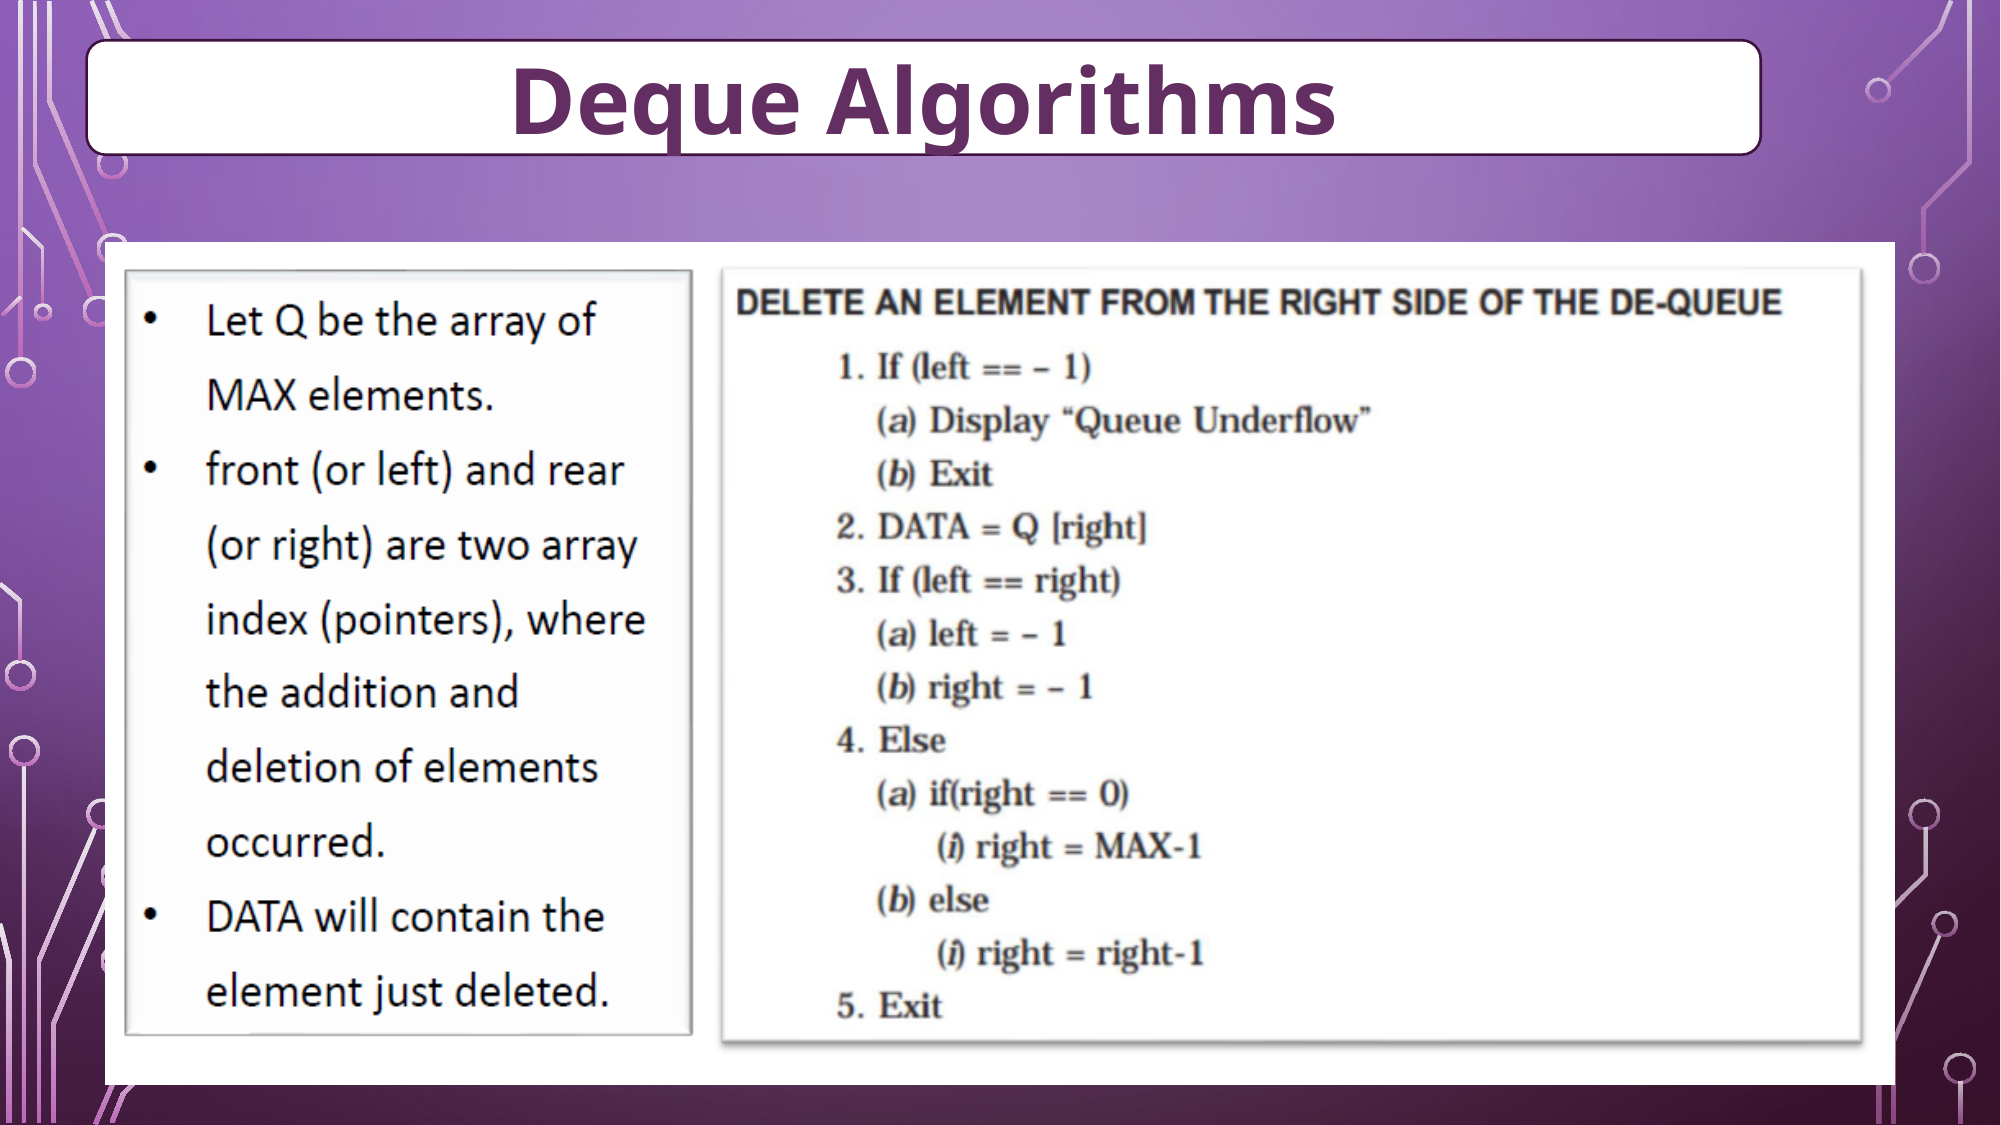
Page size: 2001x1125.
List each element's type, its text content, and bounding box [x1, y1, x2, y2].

text_box Deque Algorithms [85, 38, 1763, 157]
picture [105, 242, 1895, 1085]
